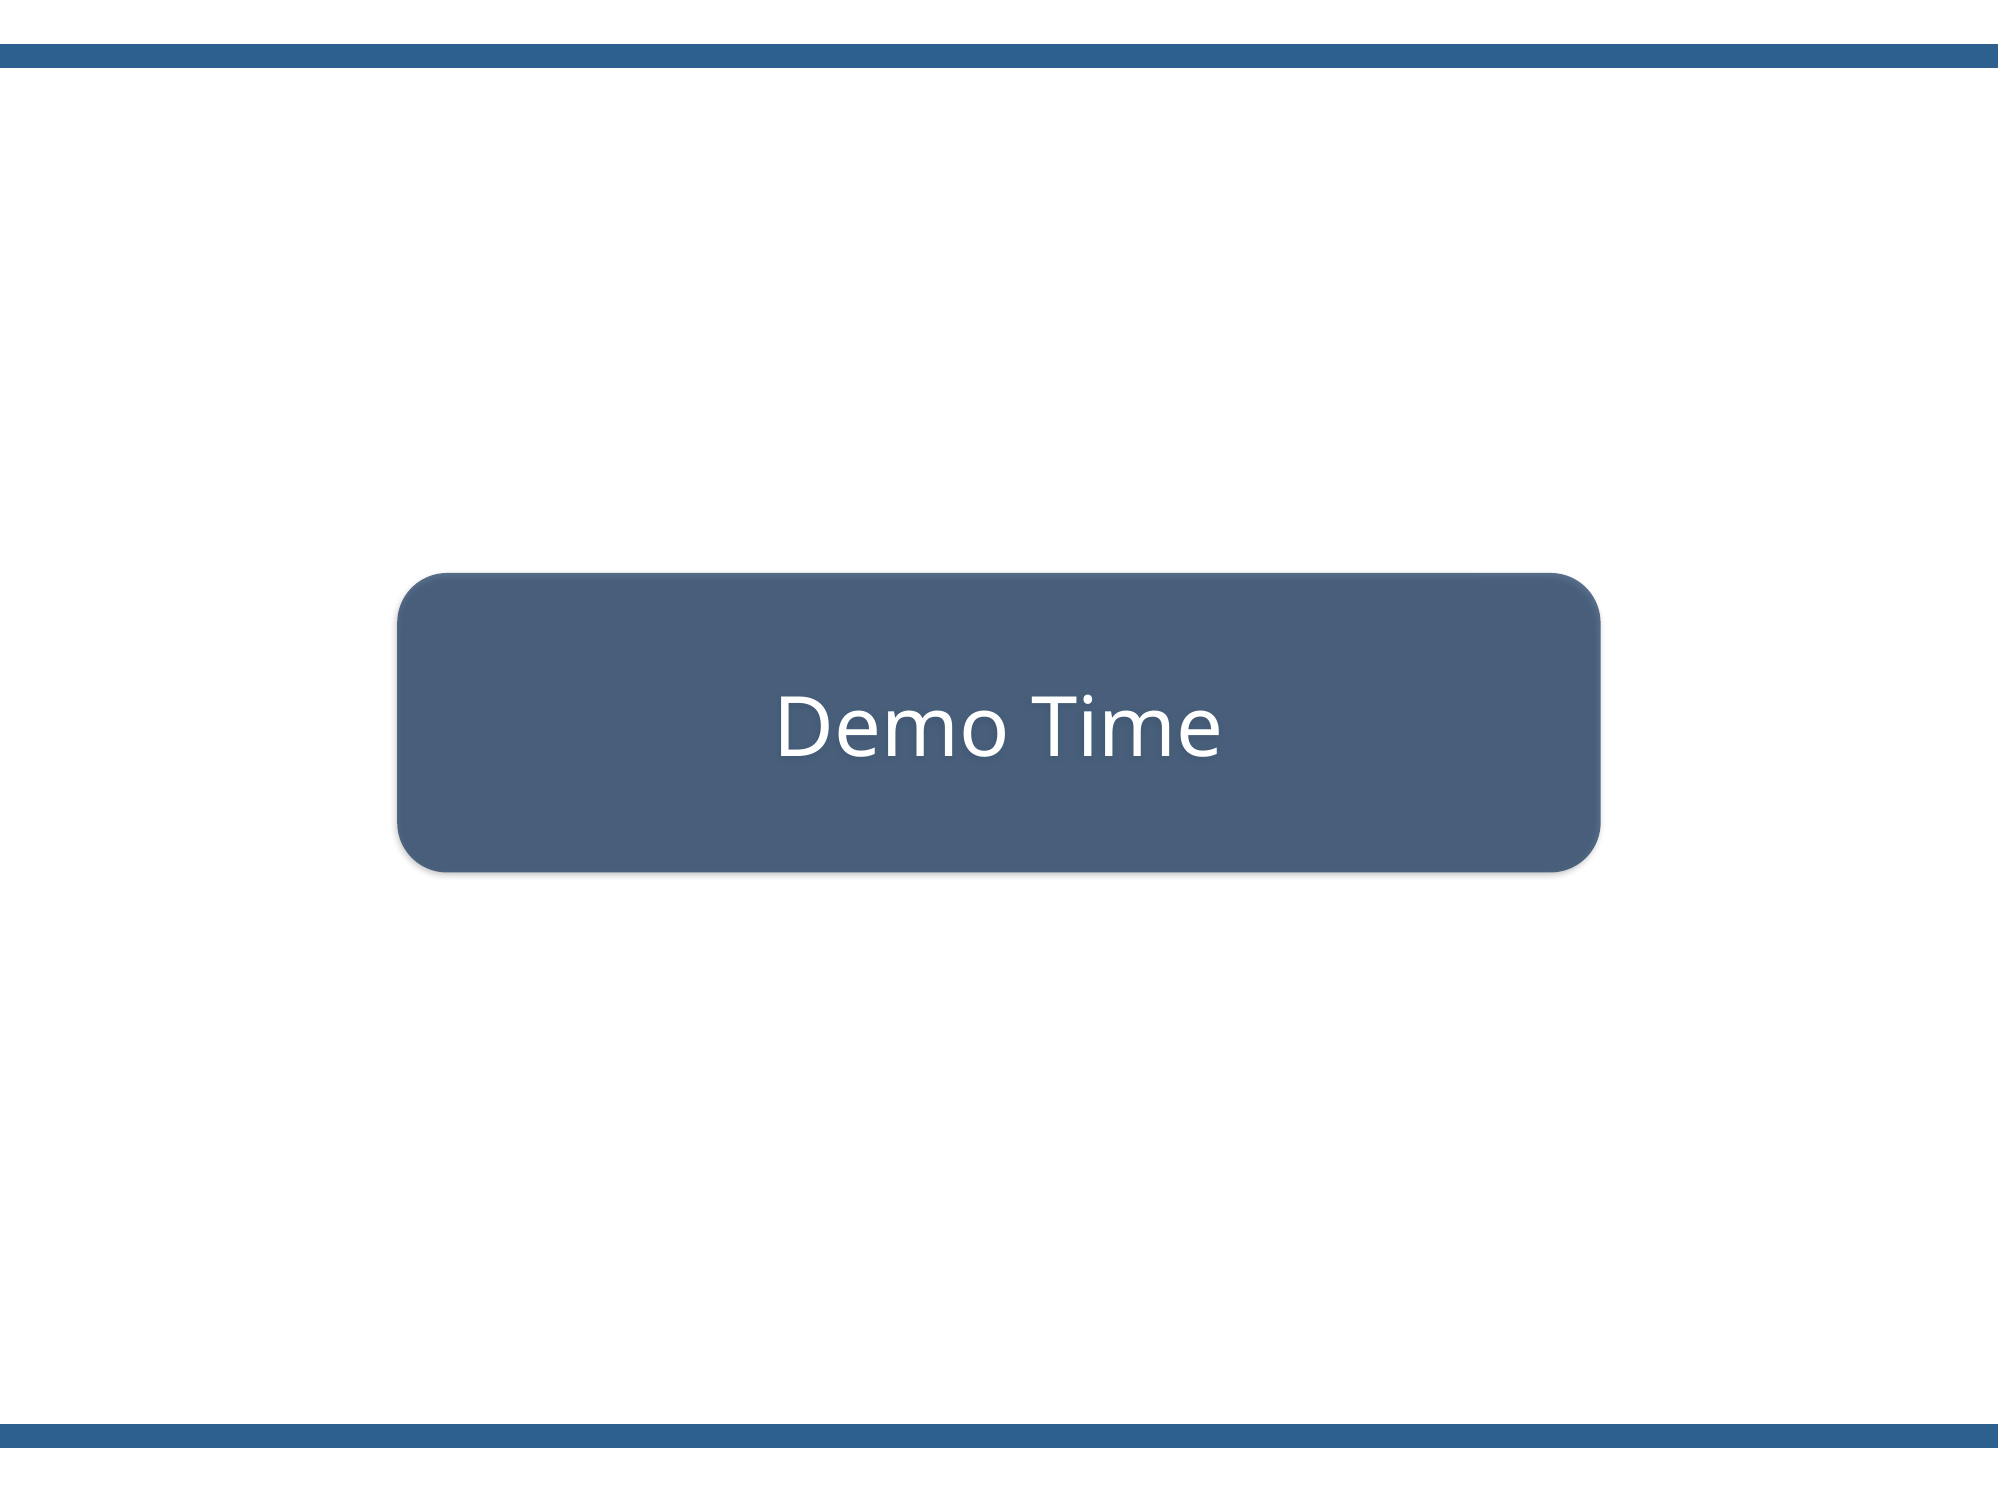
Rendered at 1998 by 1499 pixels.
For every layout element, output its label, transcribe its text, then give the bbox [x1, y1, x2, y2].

picture [0, 1424, 1998, 1448]
picture [0, 44, 1998, 68]
text_box Demo Time [396, 572, 1602, 874]
